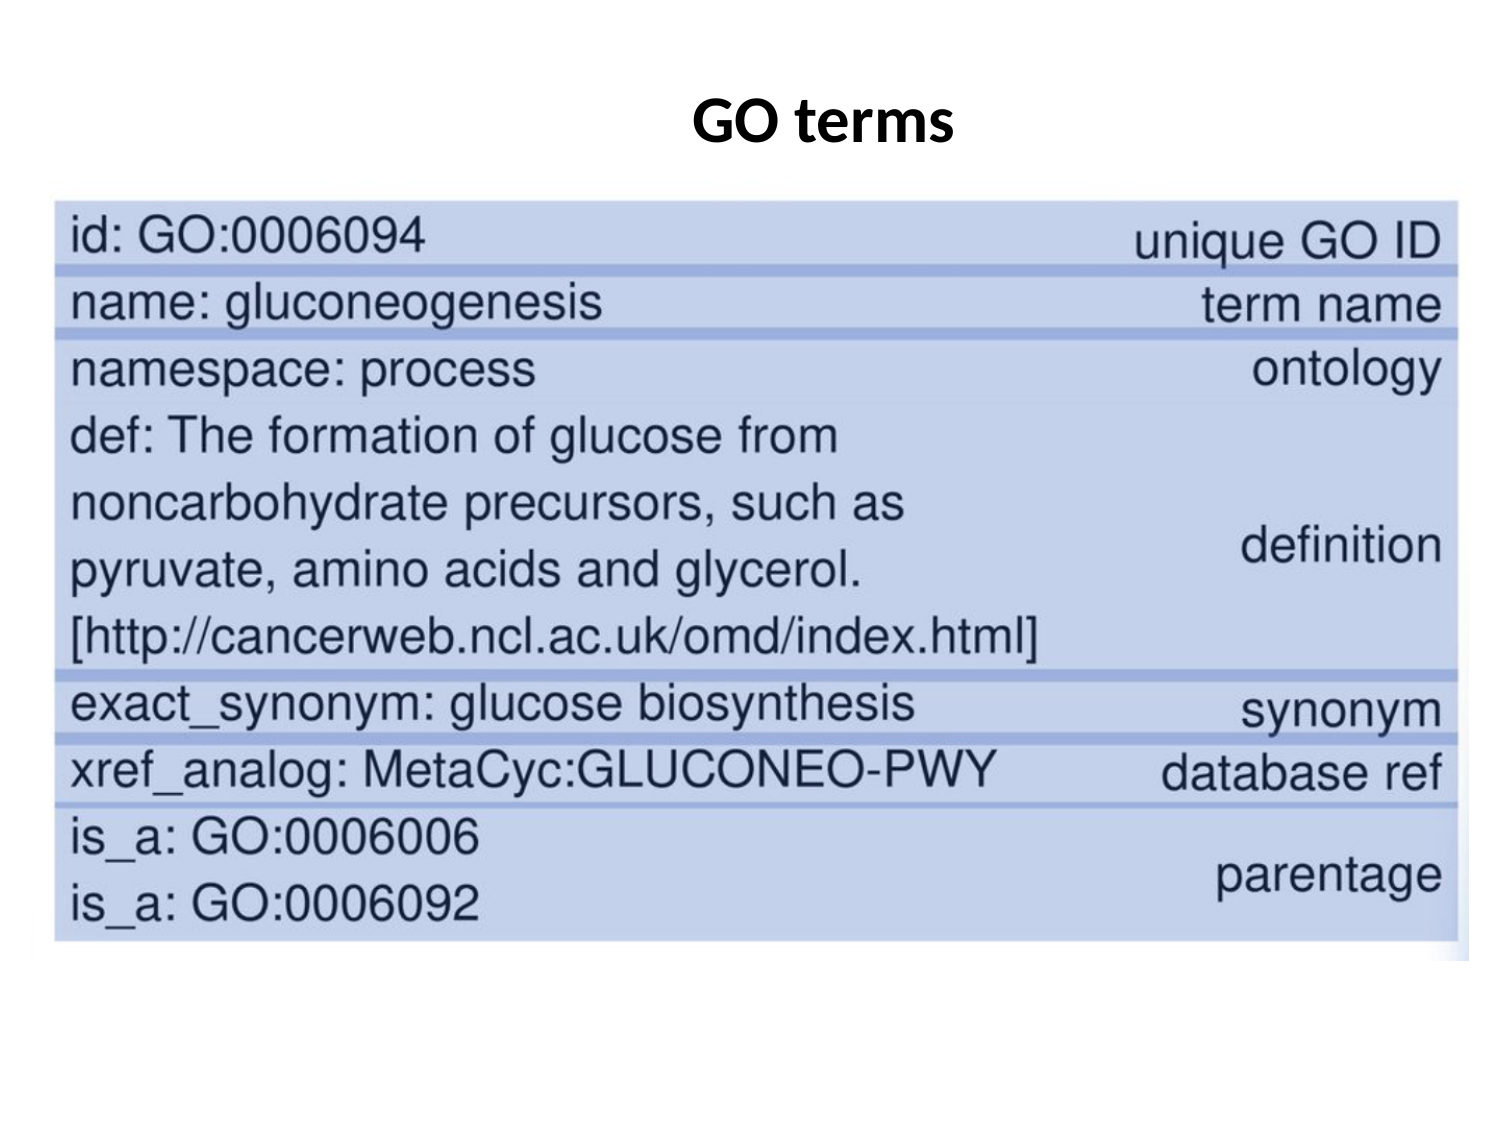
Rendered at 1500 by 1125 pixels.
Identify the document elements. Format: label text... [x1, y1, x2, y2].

picture [30, 164, 1469, 961]
text_box GO terms [677, 68, 971, 162]
